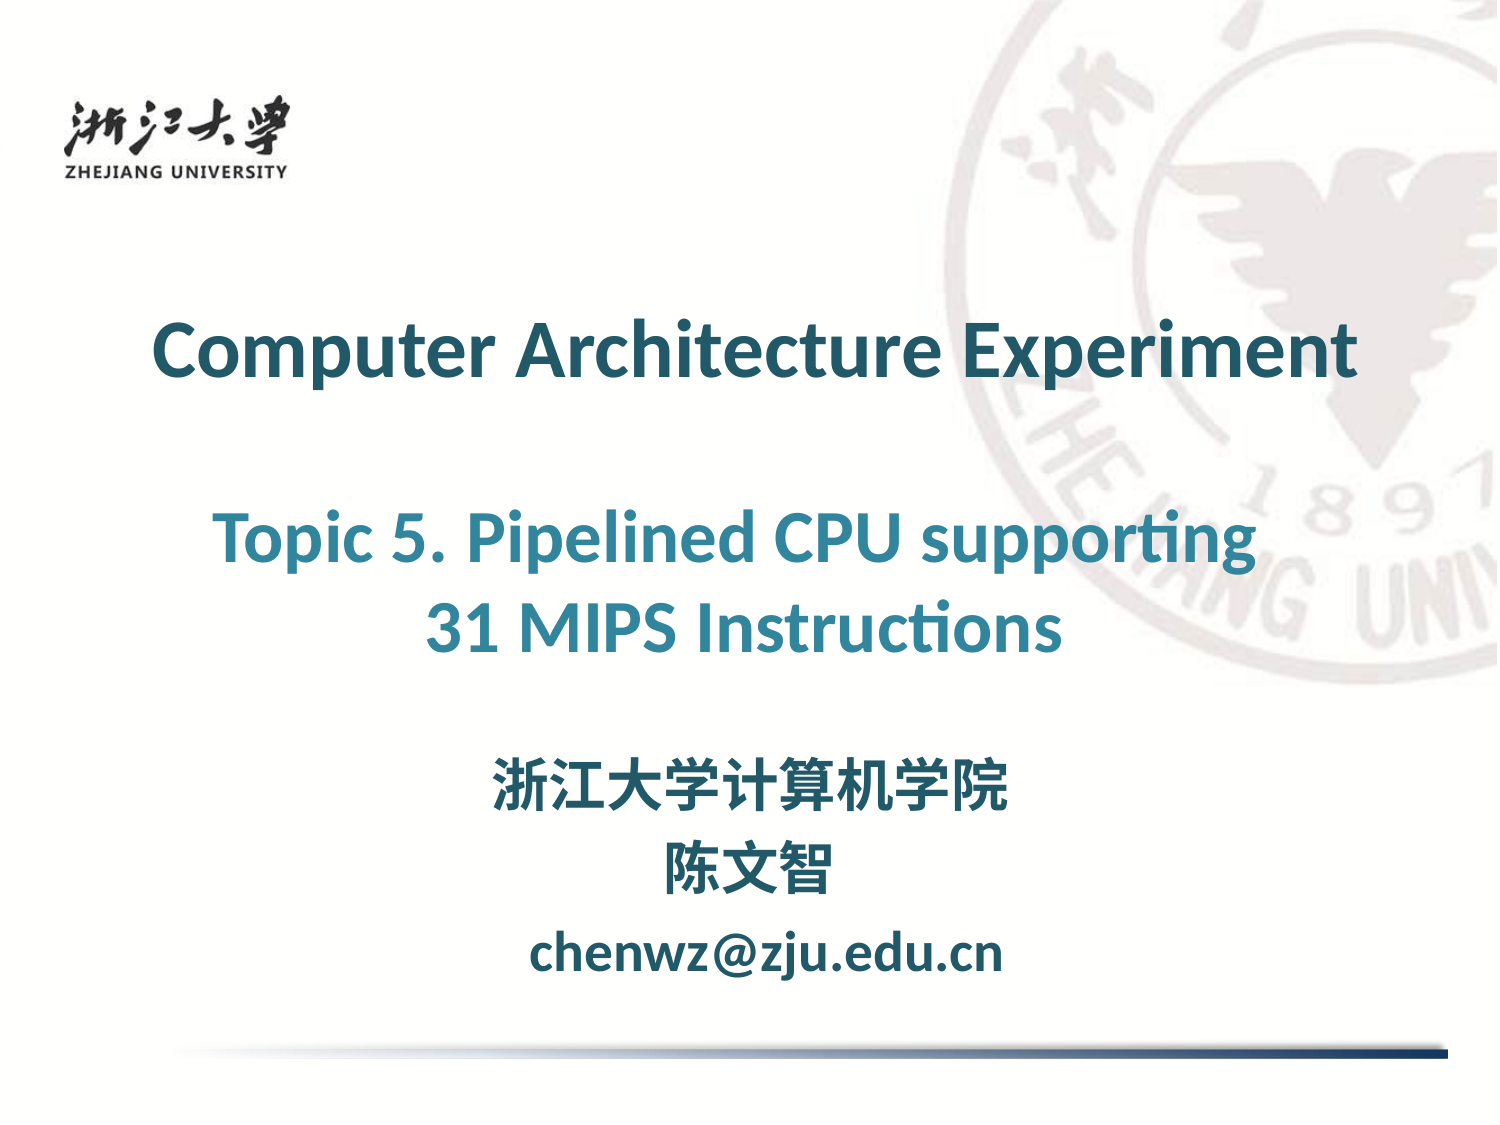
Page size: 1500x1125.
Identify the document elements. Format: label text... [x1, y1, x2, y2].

subtitle 浙江大学计算机学院 陈文智 chenwz@zju.edu.cn [225, 727, 1275, 992]
title Computer Architecture Experiment [88, 243, 1425, 445]
text_box Topic 5. Pipelined CPU supporting 31 MIPS Instructions [64, 479, 1424, 675]
picture [0, 0, 1500, 1125]
